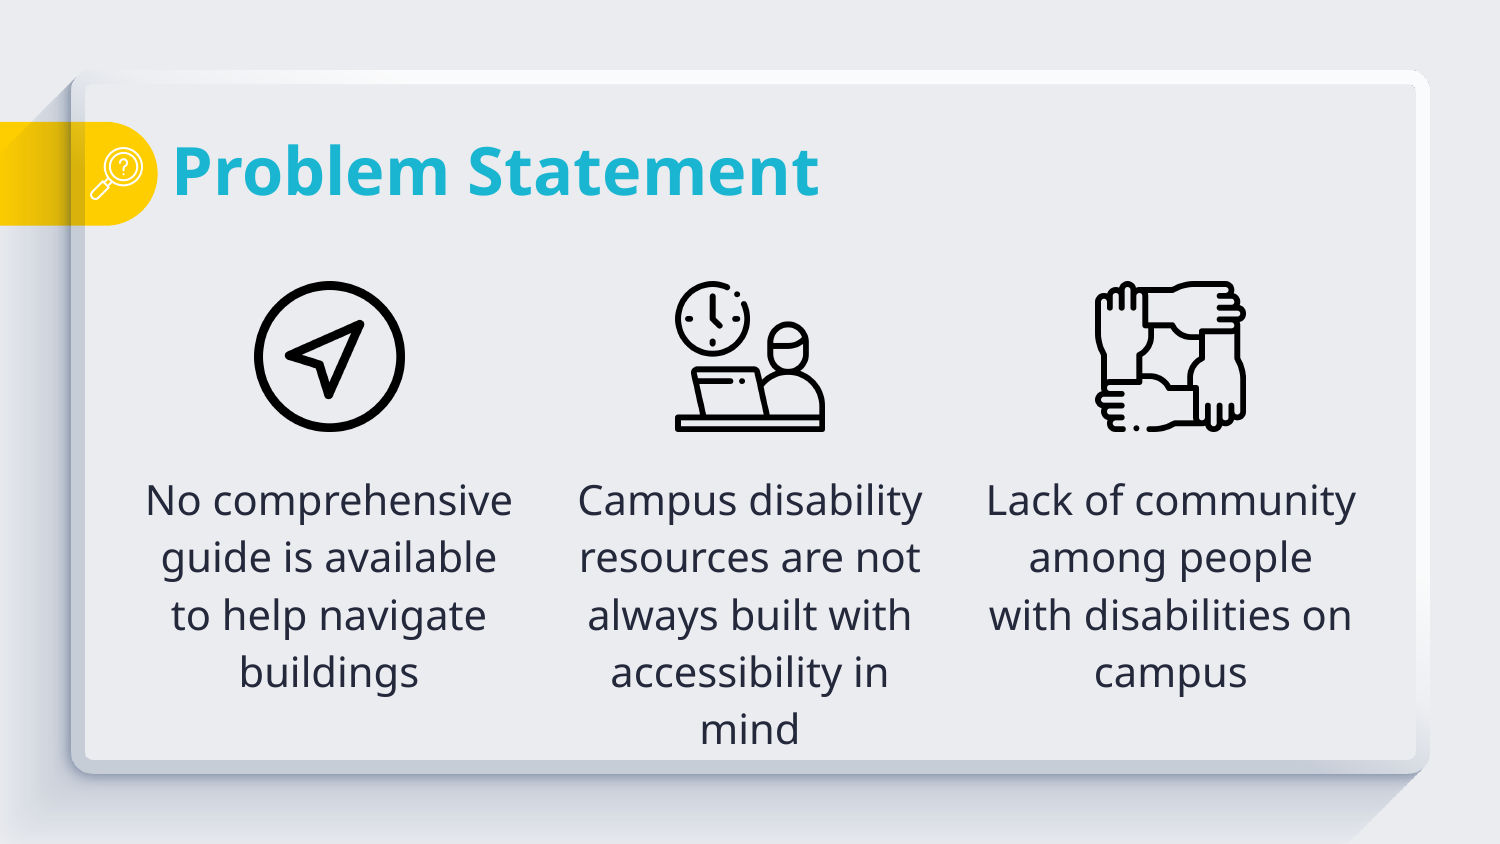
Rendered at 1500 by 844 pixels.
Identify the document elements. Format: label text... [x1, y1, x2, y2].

list Campus disability resources are not always built with accessibility in mind [562, 465, 938, 722]
picture [0, 0, 1500, 844]
title Problem Statement [171, 121, 1354, 226]
list No comprehensive guide is available to help navigate buildings [141, 465, 517, 657]
list Lack of community among people with disabilities on campus [983, 465, 1359, 657]
